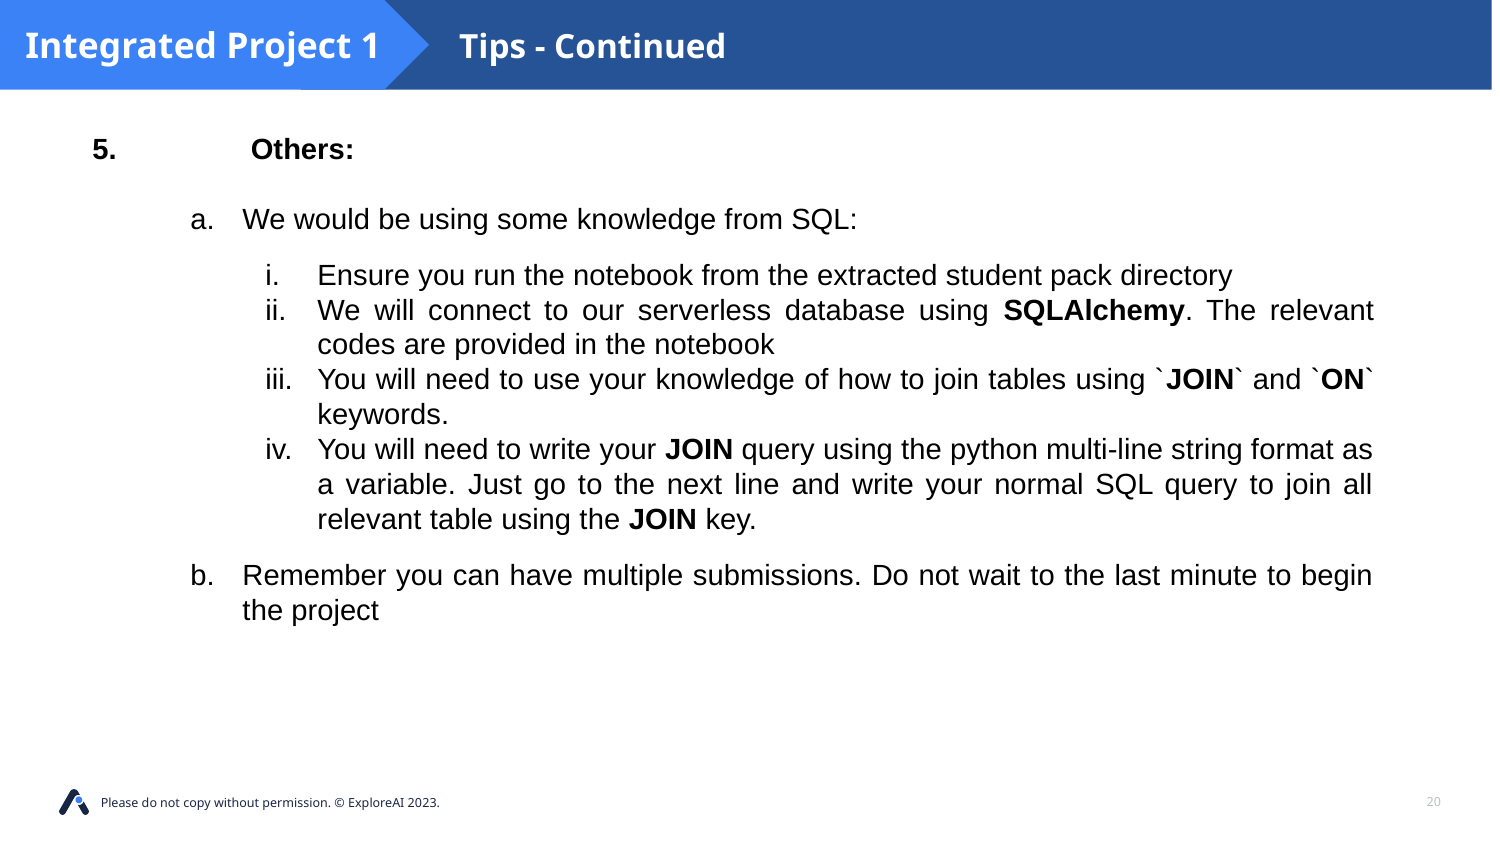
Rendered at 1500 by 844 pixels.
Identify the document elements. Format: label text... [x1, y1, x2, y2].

text_box Tips - Continued [385, 0, 1492, 90]
picture [59, 789, 89, 815]
text_box Integrated Project 1 [0, 0, 430, 90]
text_box 5. Others: We would be using some knowledge from SQL: Ensure you run the notebook from the extracted student pack directory We will connect to our serverless database using SQLAlchemy. The relevant codes are provided in the notebook You will need to use your knowledge of how to join tables using `JOIN` and `ON` keywords. You will need to write your JOIN query using the python multi-line string format as a variable. Just go to the next line and write your normal SQL query to join all relevant table using the JOIN key. Remember you can have multiple submissions. Do not wait to the last minute to begin the project [77, 115, 1390, 407]
